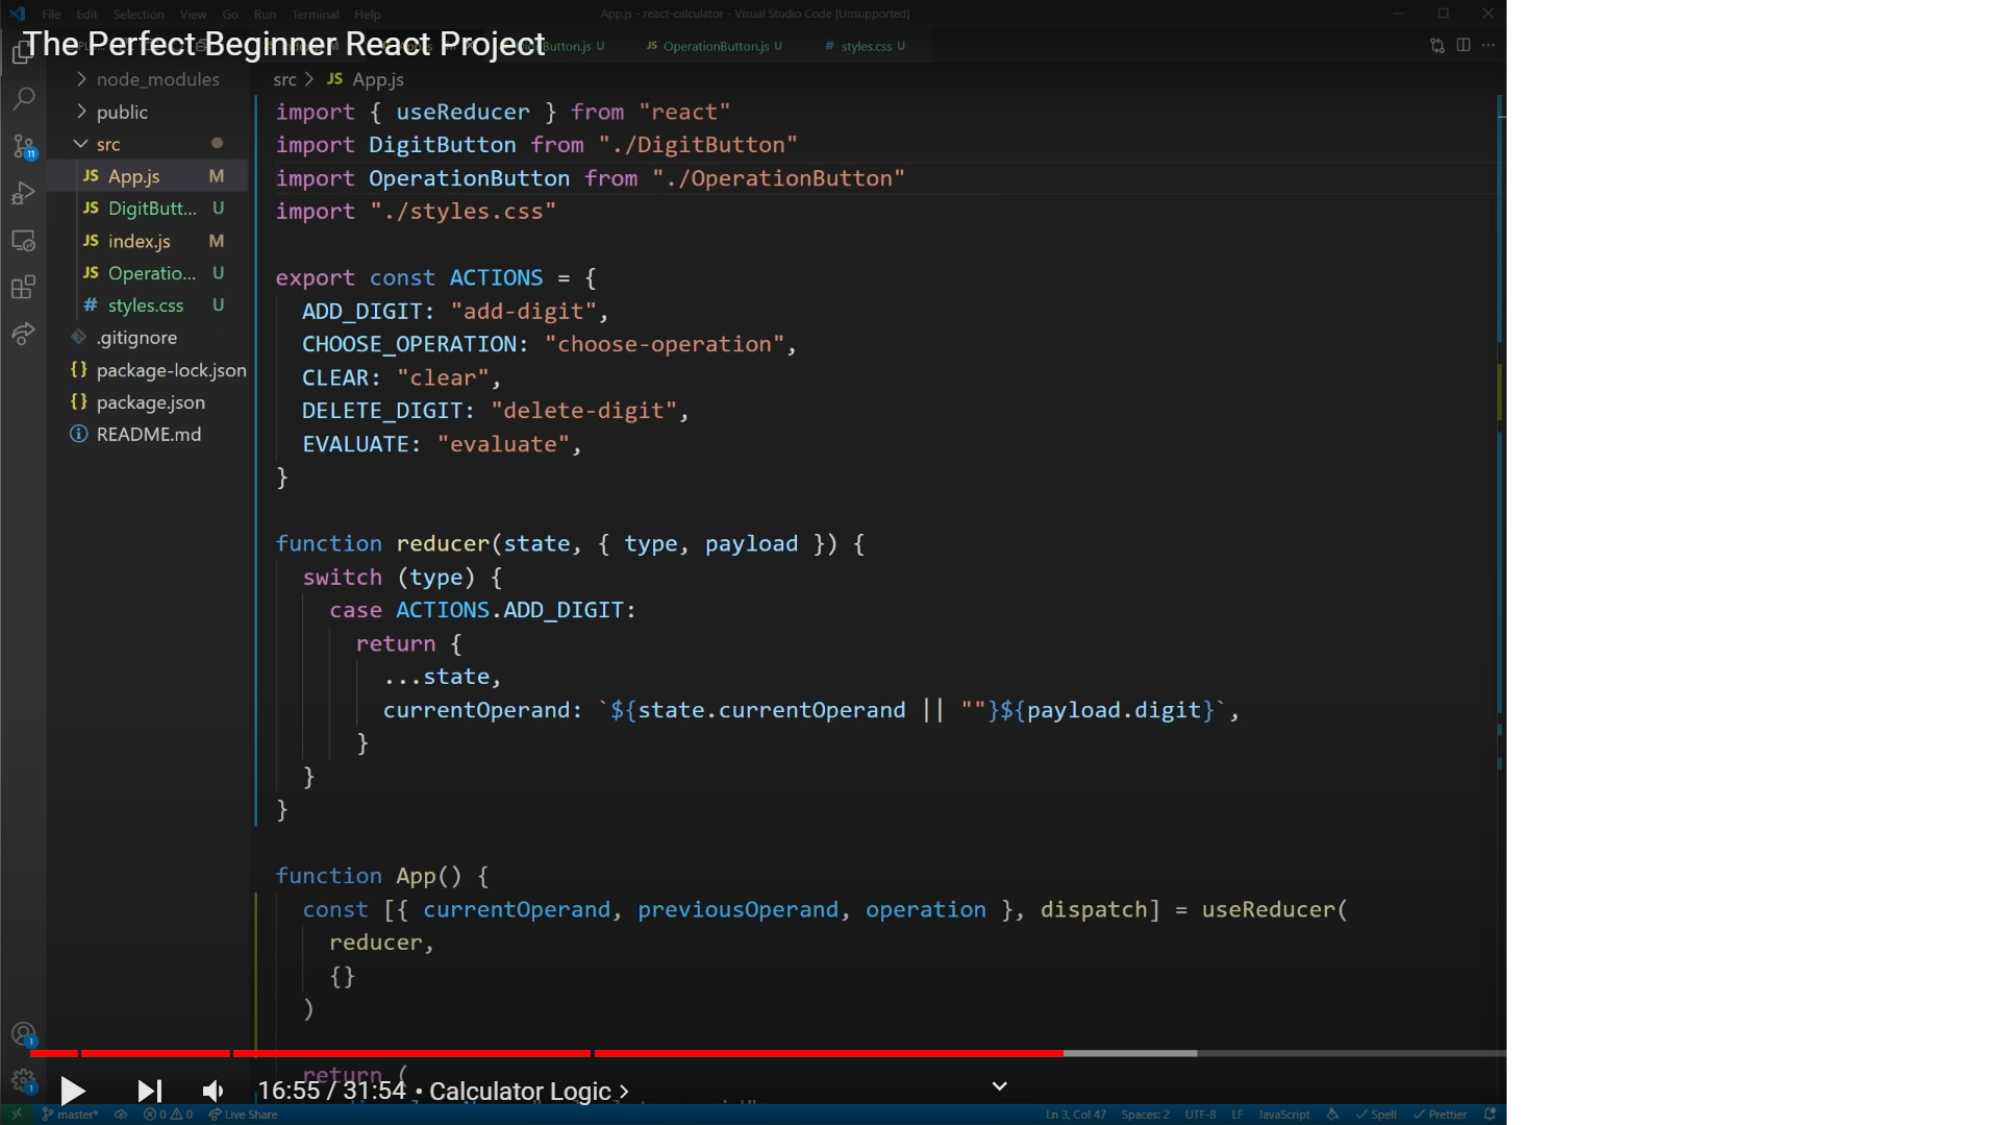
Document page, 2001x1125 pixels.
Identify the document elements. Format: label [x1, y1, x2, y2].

picture [0, 0, 1507, 1125]
